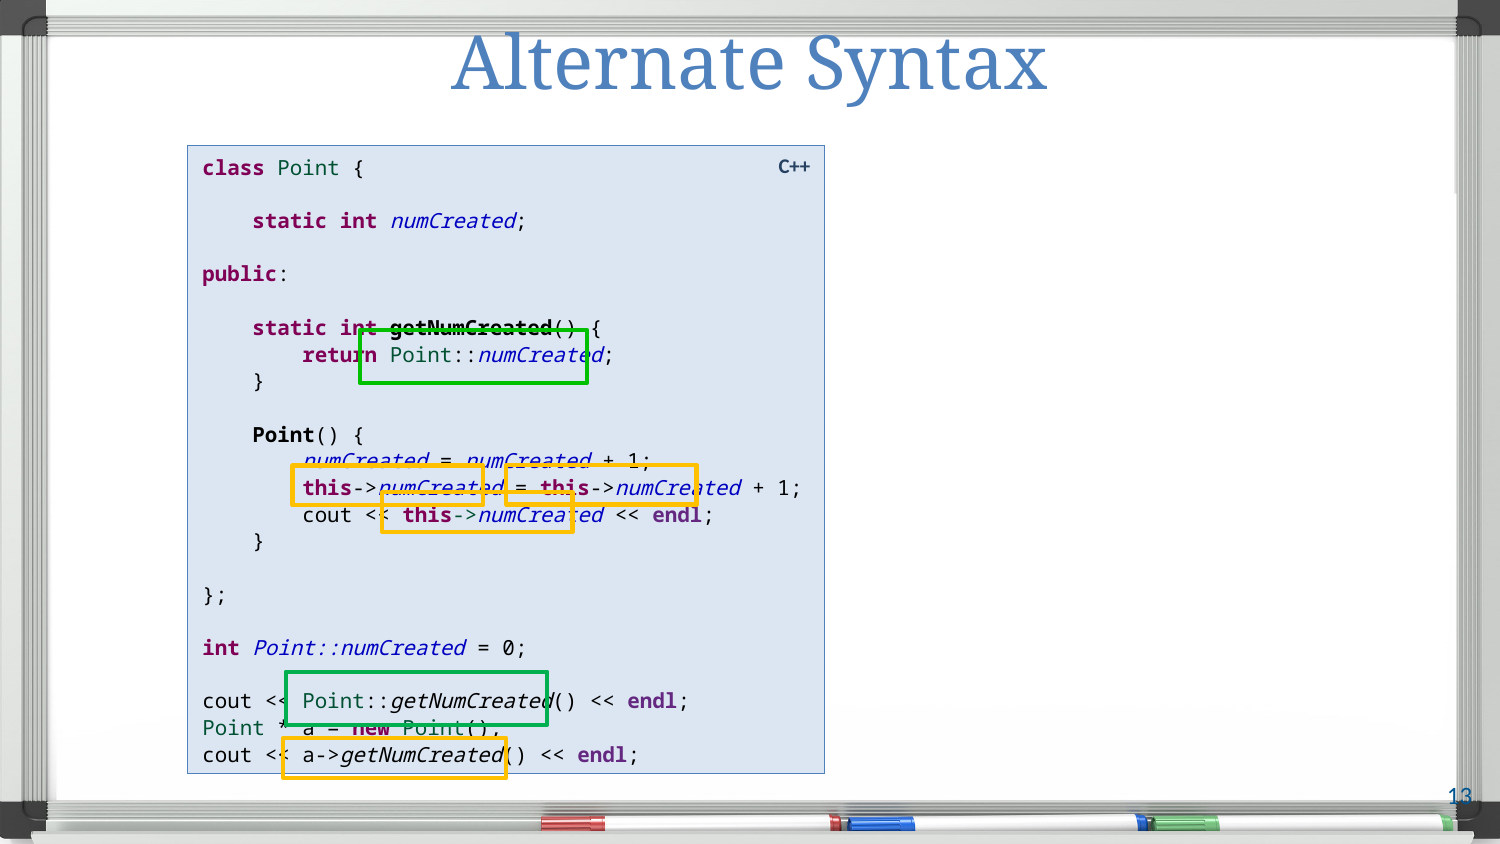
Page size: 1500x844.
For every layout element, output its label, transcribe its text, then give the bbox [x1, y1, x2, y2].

text_box [358, 328, 589, 385]
text_box [504, 463, 699, 507]
text_box [284, 670, 549, 727]
text_box [290, 463, 485, 507]
title Alternate Syntax [12, 9, 1488, 110]
text_box [281, 736, 508, 780]
slide_number 13 [1387, 771, 1488, 817]
text_box class Point { static int numCreated; public: static int getNumCreated() { return Point::numCreated; } Point() { numCreated = numCreated + 1; this->numCreated = this->numCreated + 1; cout << this->numCreated << endl; } }; int Point::numCreated = 0; cout << Point::getNumCreated() << endl; Point * a = new Point(); cout << a->getNumCreated() << endl; [187, 145, 825, 774]
text_box [380, 490, 575, 534]
text_box C++ [708, 145, 825, 185]
picture [0, 0, 1500, 844]
